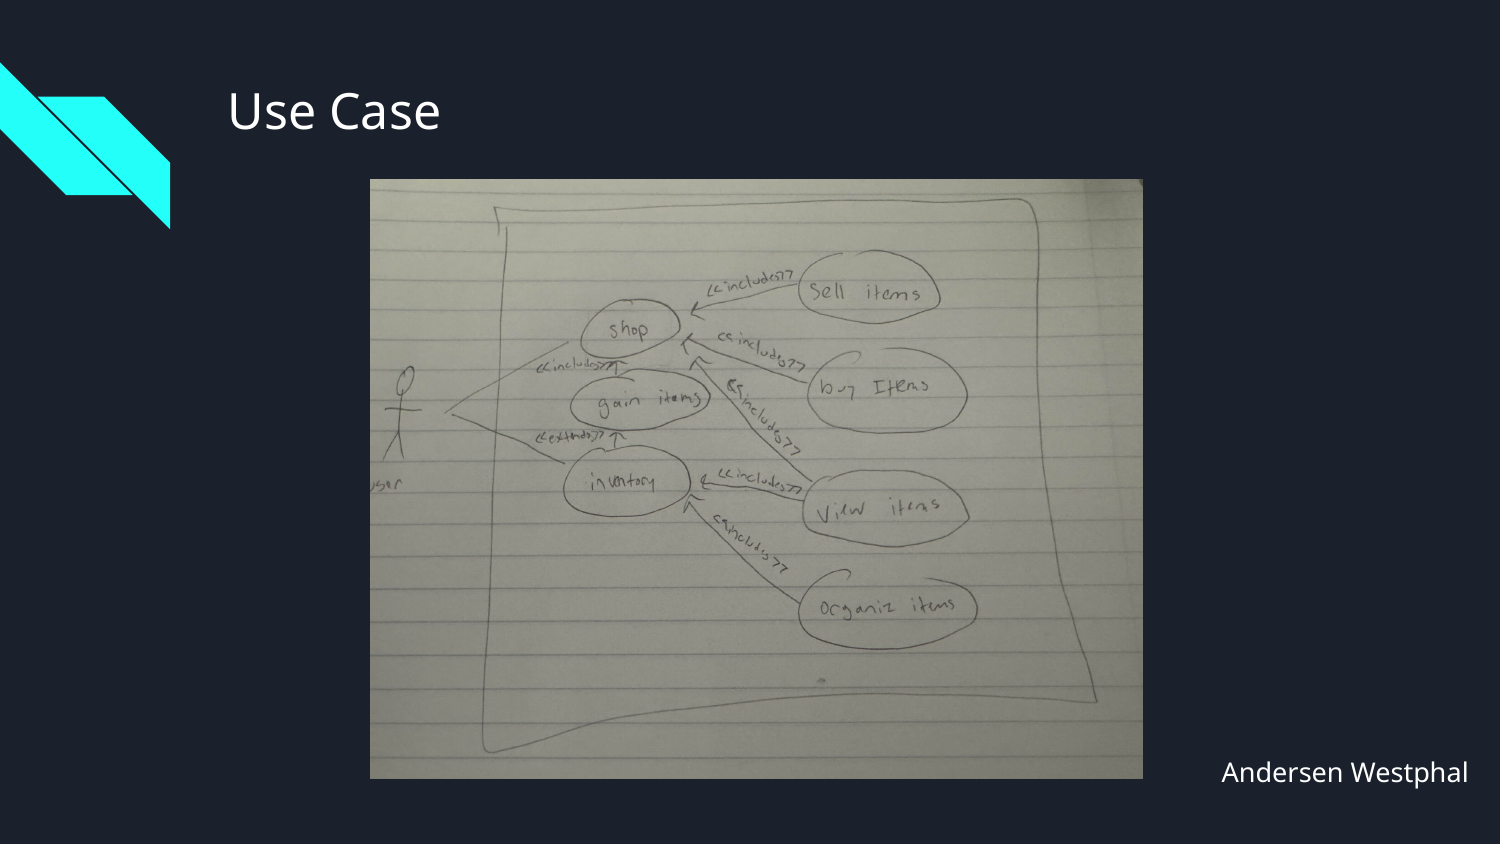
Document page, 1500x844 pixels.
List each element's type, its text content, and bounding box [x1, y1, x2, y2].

text_box Andersen Westphal [1186, 740, 1484, 822]
title Use Case [212, 64, 1368, 215]
picture [370, 178, 1143, 779]
